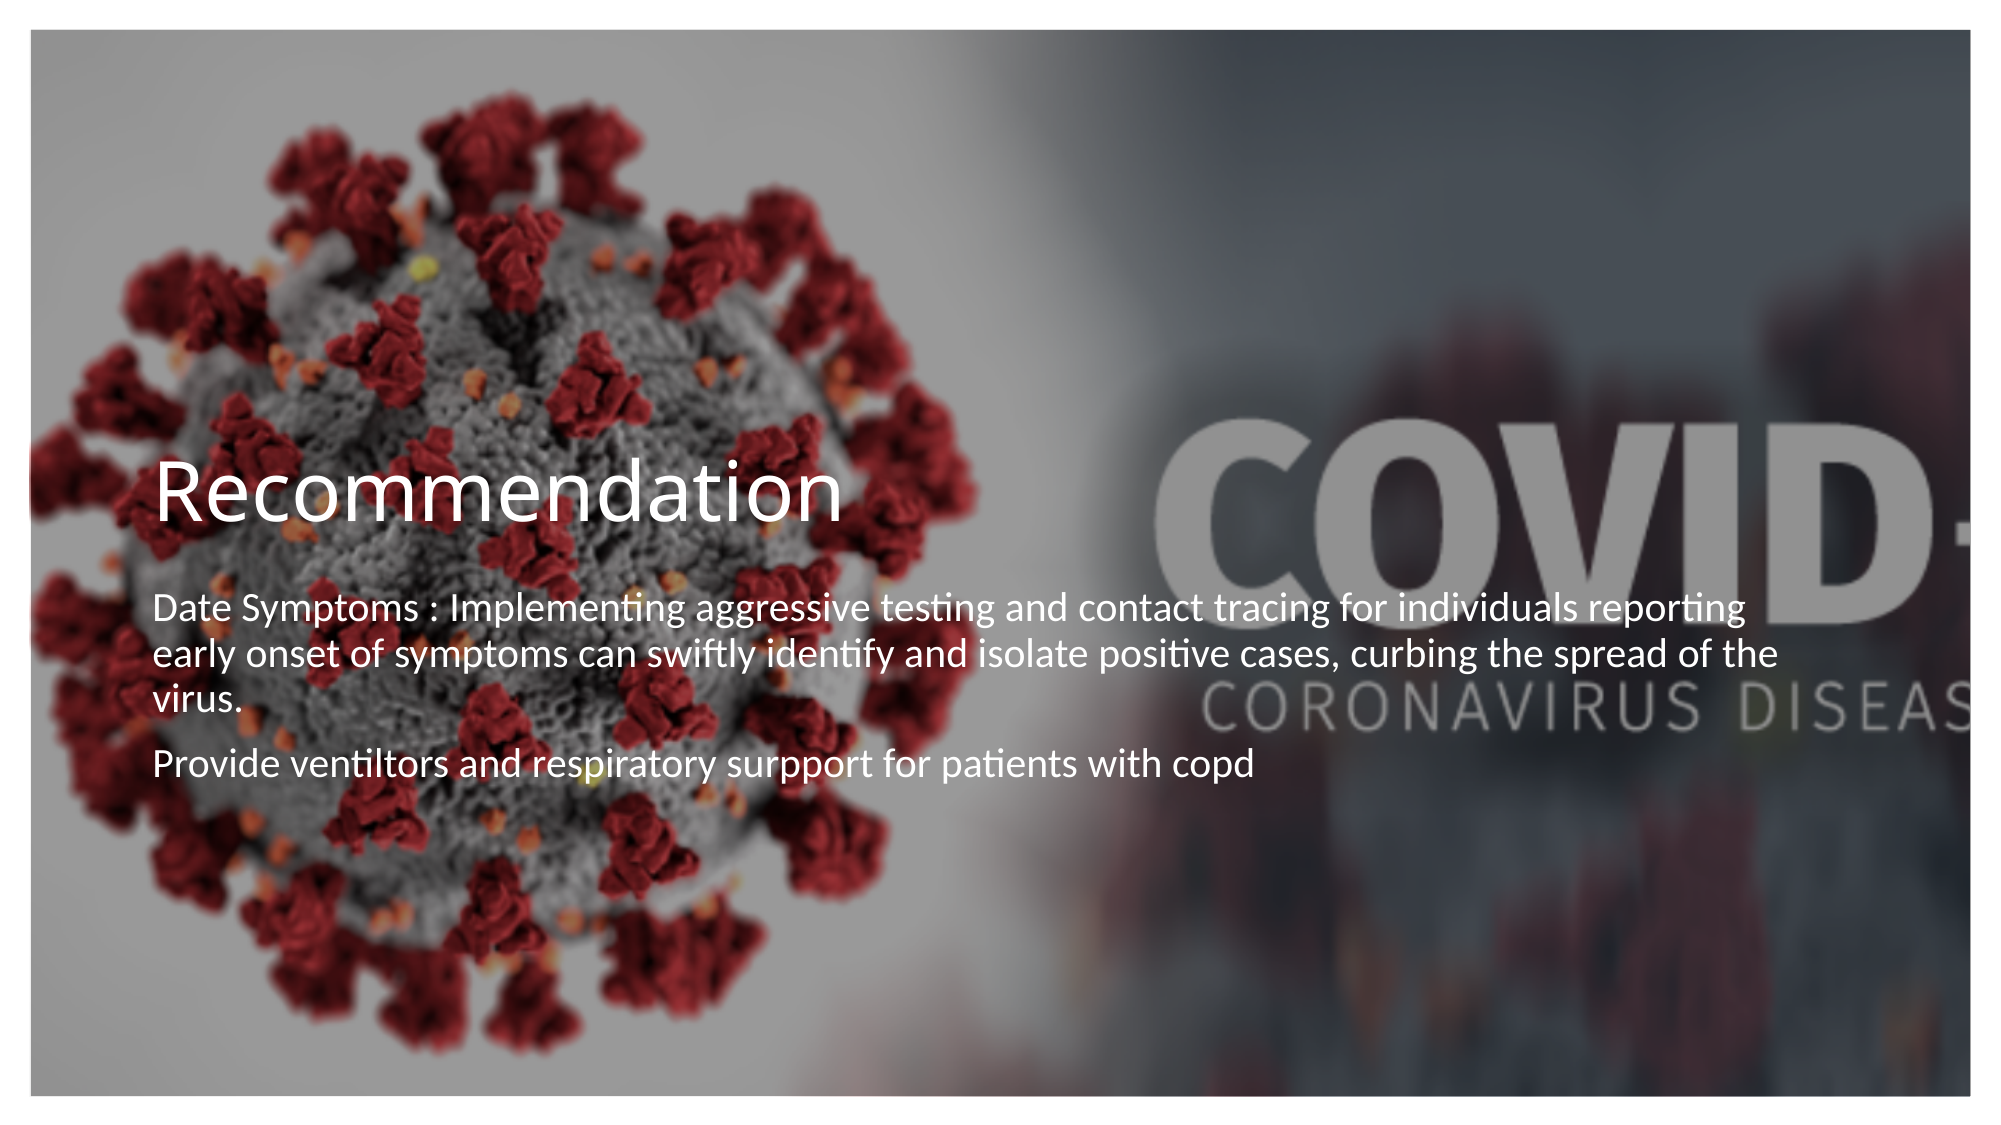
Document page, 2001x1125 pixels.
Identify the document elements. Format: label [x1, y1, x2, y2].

picture [29, 29, 1970, 1097]
text_box [0, 0, 2000, 1125]
